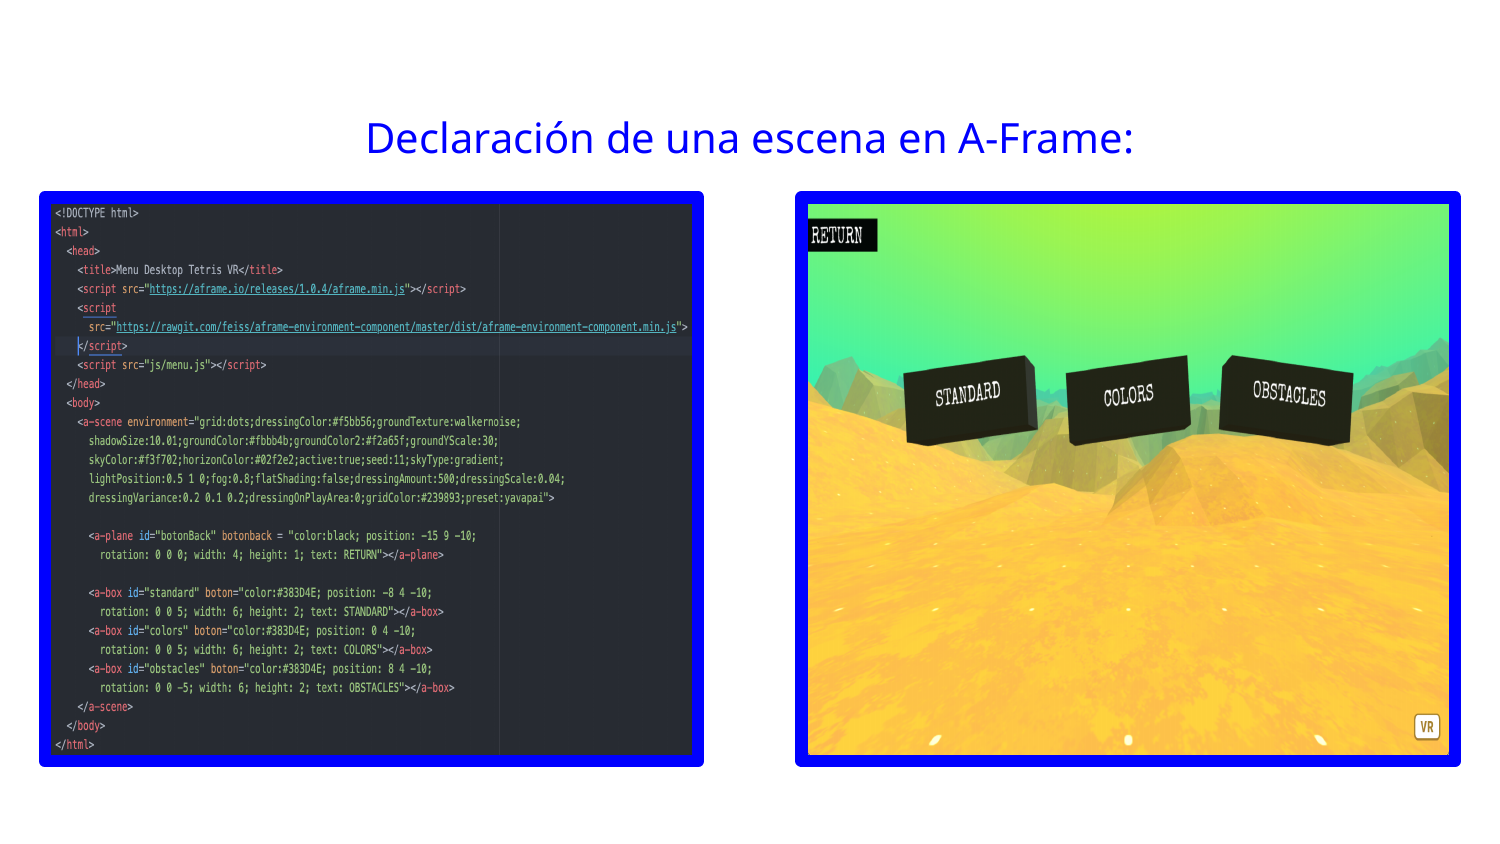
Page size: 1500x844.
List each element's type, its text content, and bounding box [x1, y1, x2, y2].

list Declaración de una escena en A-Frame: [51, 88, 1449, 160]
picture [50, 203, 693, 755]
picture [807, 203, 1450, 755]
